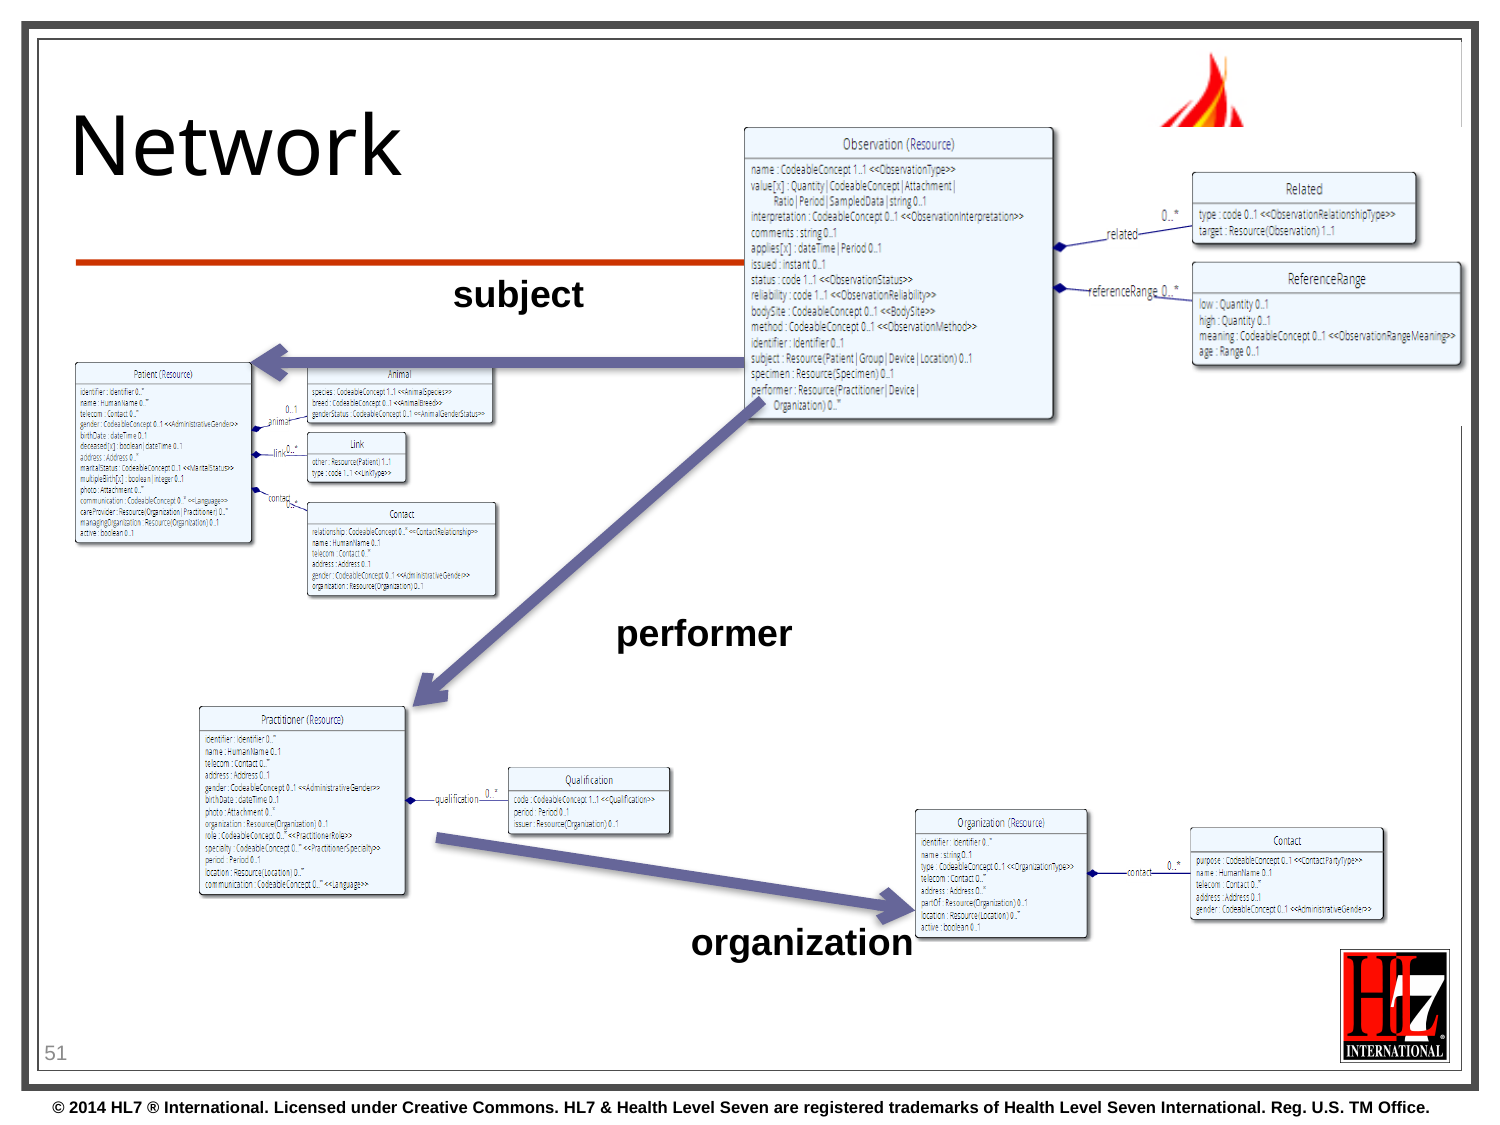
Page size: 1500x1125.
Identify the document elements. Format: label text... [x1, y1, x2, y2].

picture [1340, 949, 1450, 1063]
picture [74, 362, 501, 600]
text_box organization [676, 919, 930, 971]
picture [198, 706, 674, 899]
text_box subject [438, 262, 600, 323]
title Network [53, 54, 1128, 249]
slide_number 51 [29, 1034, 148, 1071]
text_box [435, 837, 909, 911]
picture [743, 42, 1469, 426]
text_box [412, 399, 763, 707]
text_box performer [766, 601, 808, 662]
picture [914, 809, 1389, 942]
